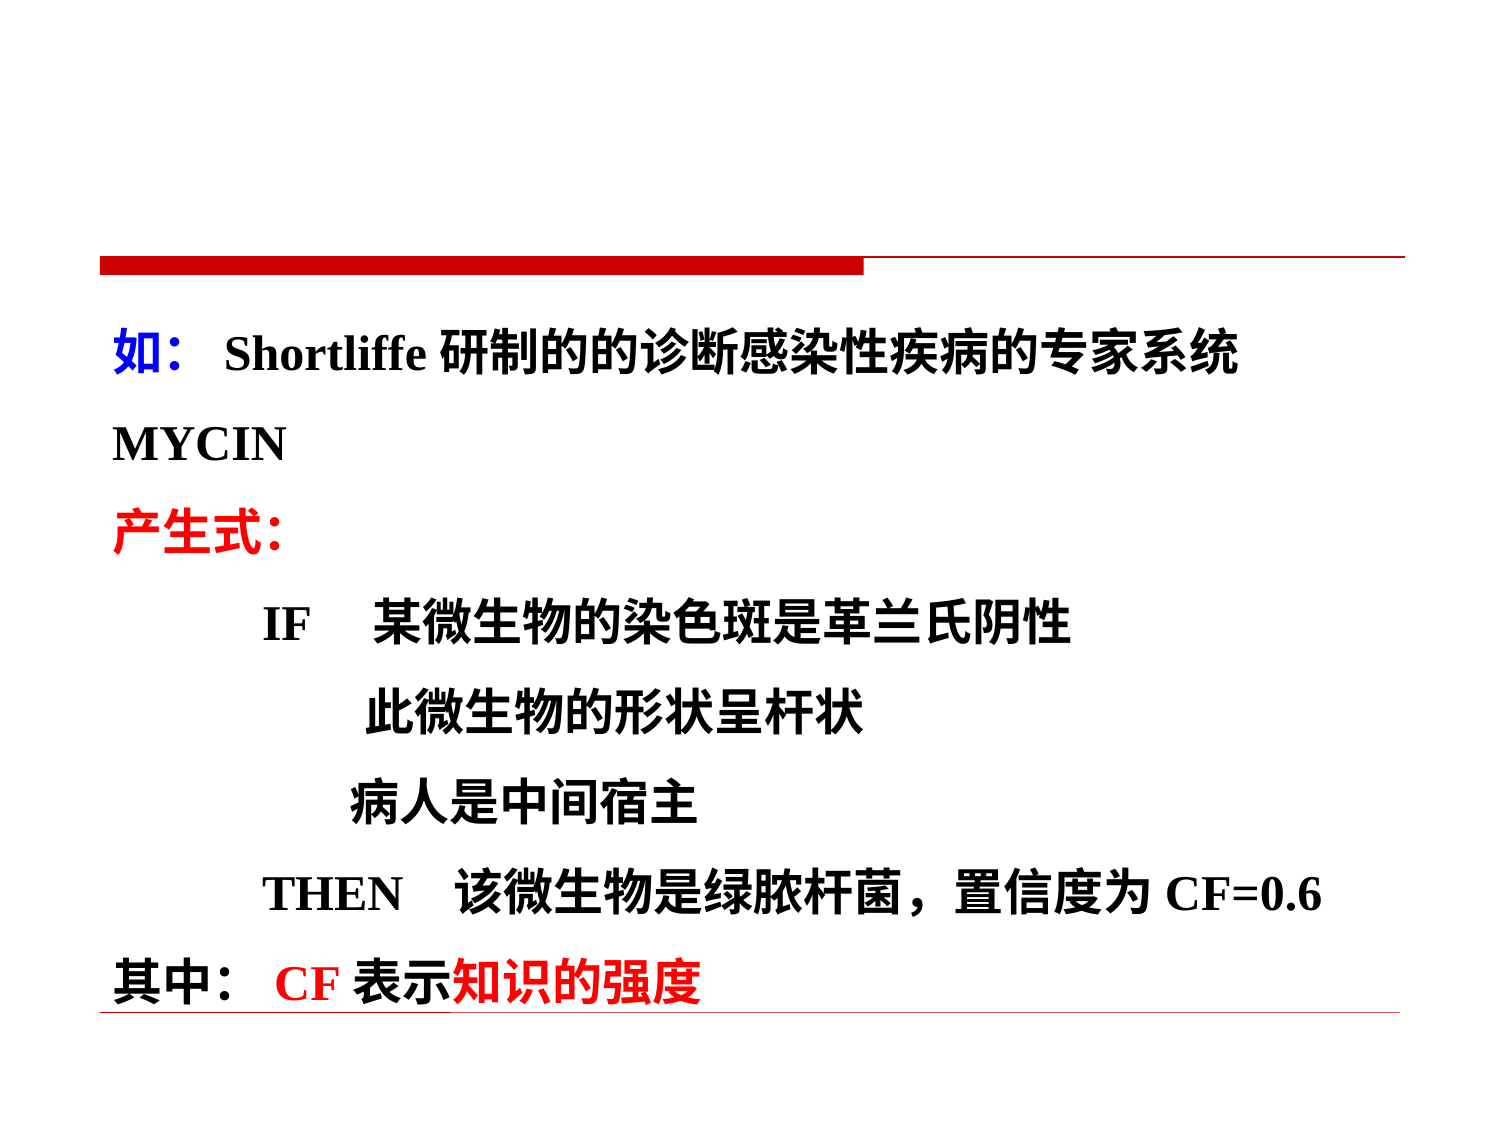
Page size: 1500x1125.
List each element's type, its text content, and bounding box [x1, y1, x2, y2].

text_box 如：Shortliffe研制的的诊断感染性疾病的专家系统MYCIN 产生式： IF 某微生物的染色斑是革兰氏阴性 此微生物的形状呈杆状 病人是中间宿主 THEN 该微生物是绿脓杆菌，置信度为CF=0.6 其中：CF表示知识的强度 [112, 290, 1424, 1011]
